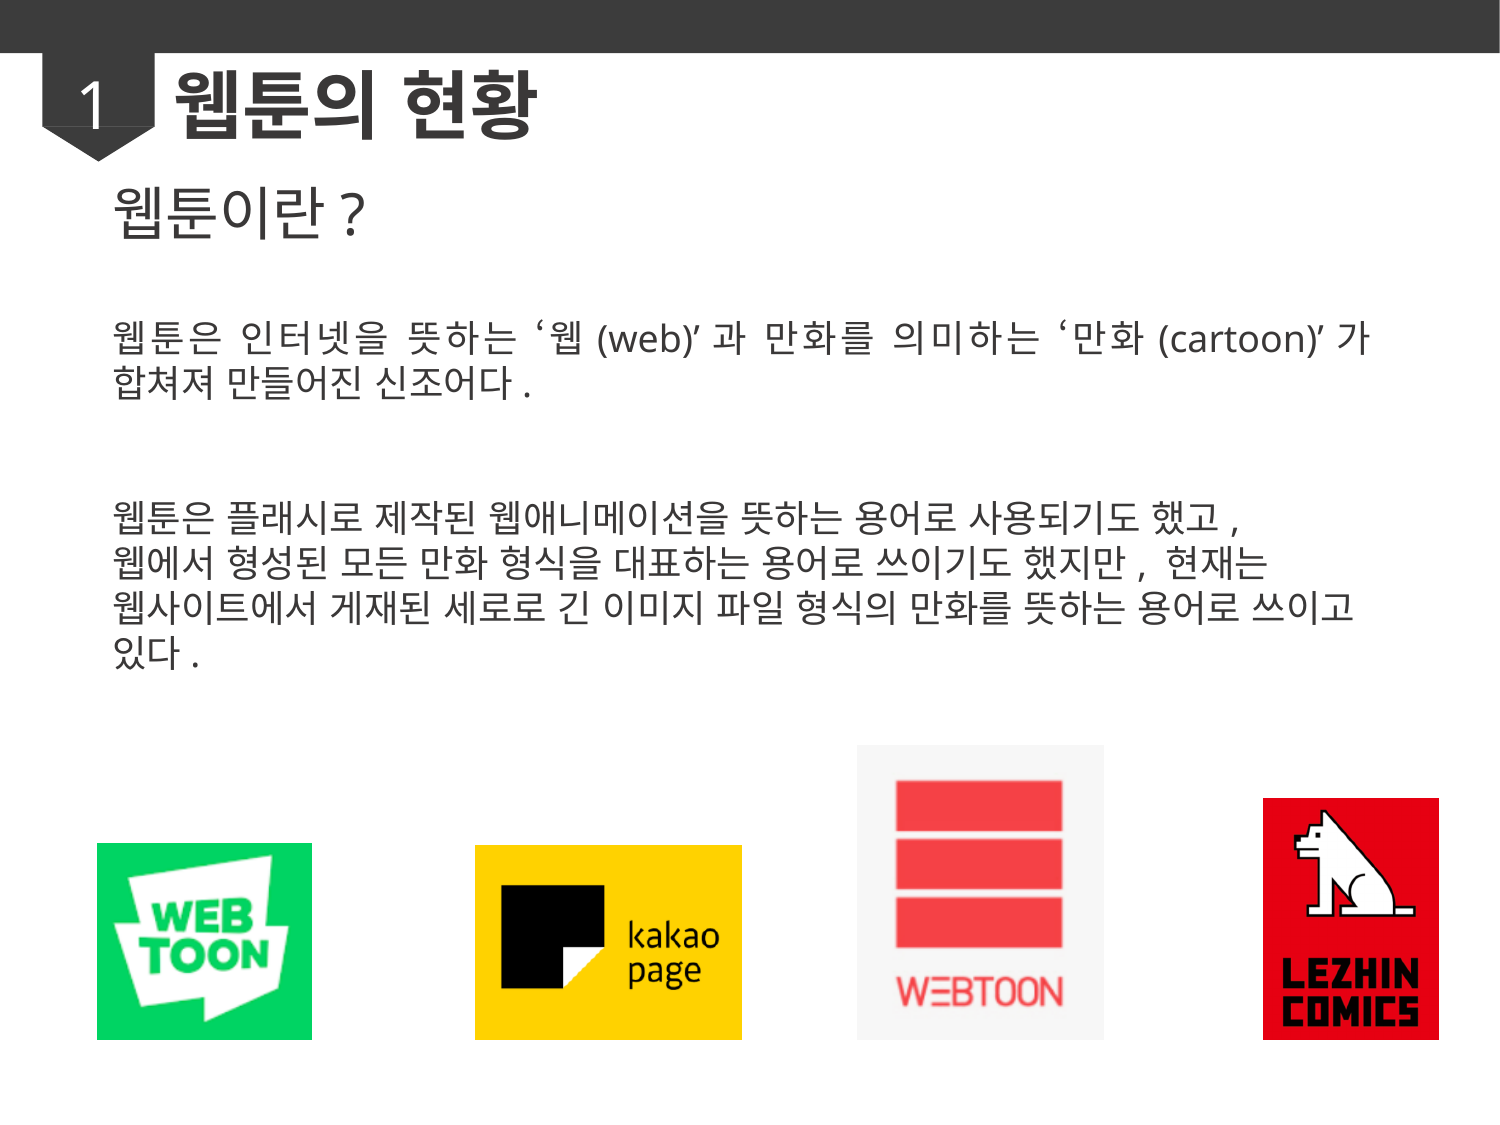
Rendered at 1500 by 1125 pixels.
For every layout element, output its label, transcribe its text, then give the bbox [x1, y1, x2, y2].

picture [474, 845, 742, 1040]
picture [97, 843, 312, 1040]
text_box [0, 0, 1500, 54]
text_box 1 [155, 55, 160, 151]
picture [857, 745, 1104, 1040]
text_box 웹툰의 현황 [159, 50, 841, 156]
text_box 웹툰은 인터넷을 뜻하는 ‘웹(web)’과 만화를 의미하는 ‘만화(cartoon)’가 합쳐져 만들어진 신조어다. 웹툰은 플래시로 제작된 웹애니메이션을 뜻하는 용어로 사용되기도 했고, 웹에서 형성된 모든 만화 형식을 대표하는 용어로 쓰이기도 했지만, 현재는 웹사이트에서 게재된 세로로 긴 이미지 파일 형식의 만화를 뜻하는 용어로 쓰이고 있다. [97, 263, 1386, 1125]
text_box 웹툰이란? [97, 169, 1386, 255]
picture [1263, 798, 1439, 1040]
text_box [42, 49, 155, 162]
